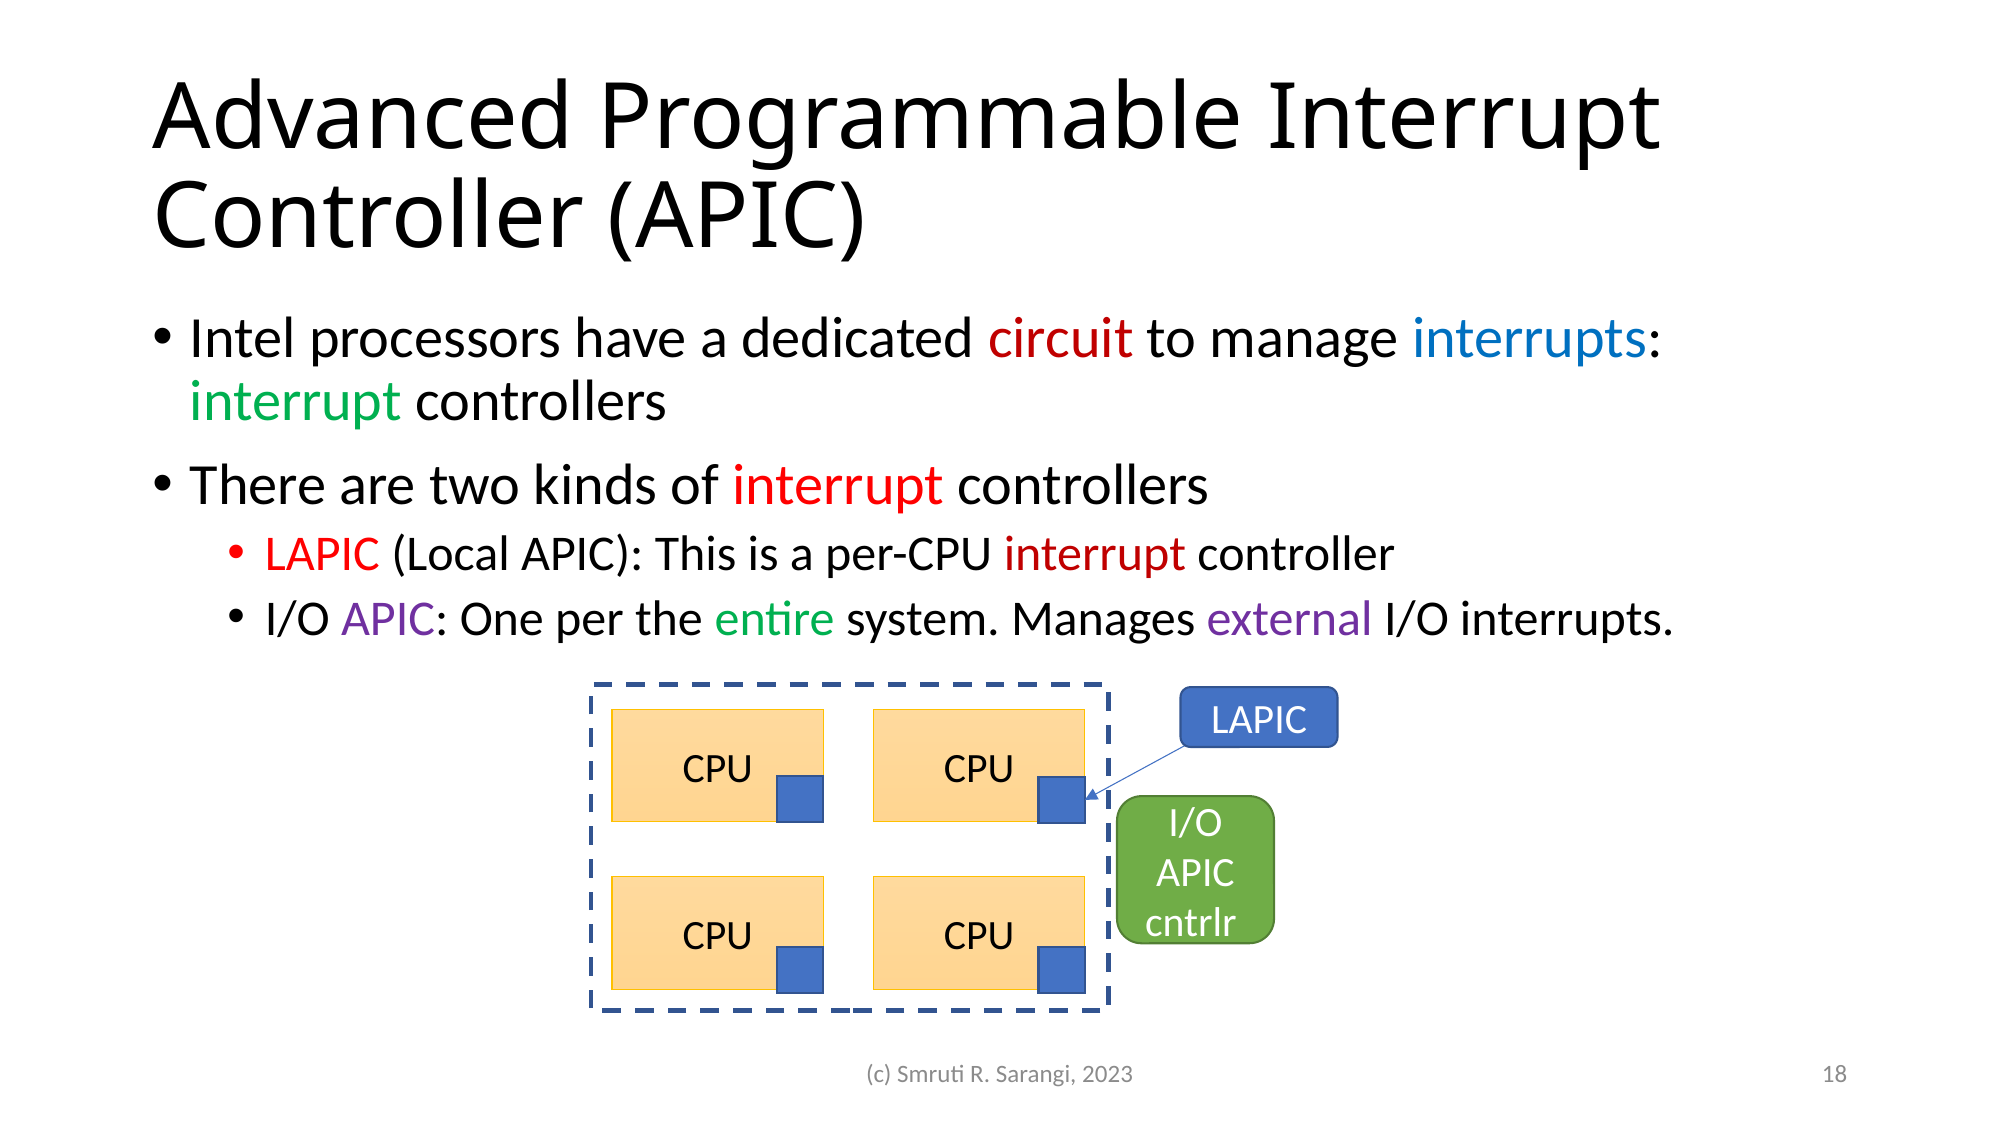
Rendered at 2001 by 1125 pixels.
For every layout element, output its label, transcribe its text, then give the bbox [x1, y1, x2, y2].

footer (c) Smruti R. Sarangi, 2023 [662, 1042, 1338, 1103]
text_box [590, 683, 1109, 1012]
title Advanced Programmable Interrupt Controller (APIC) [137, 59, 1863, 278]
slide_number 18 [1412, 1042, 1863, 1103]
list Intel processors have a dedicated circuit to manage interrupts: interrupt controllers There are two kinds of interrupt controllers LAPIC (Local APIC): This is a per-CPU interrupt controller I/O APIC: One per the entire system. Manages external I/O interrupts. [137, 299, 1863, 685]
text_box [1084, 731, 1211, 800]
text_box LAPIC [1179, 686, 1339, 749]
text_box I/O APIC cntrlr [1115, 795, 1276, 945]
